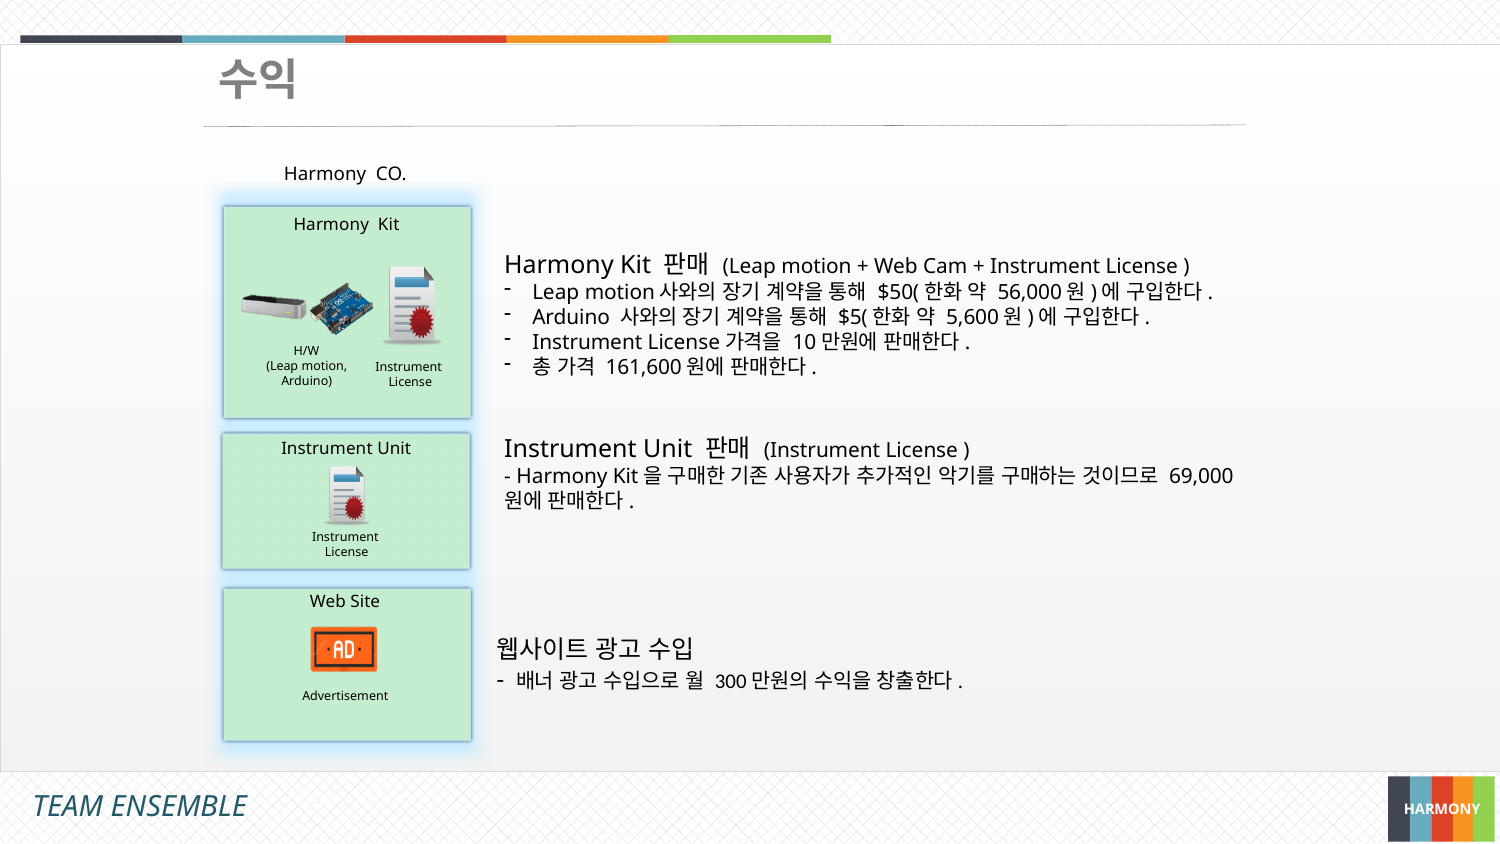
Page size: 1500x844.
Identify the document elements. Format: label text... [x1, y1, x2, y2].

text_box 수익 [203, 43, 671, 112]
text_box Instrument Unit 판매 (Instrument License ) - Harmony Kit을 구매한 기존 사용자가 추가적인 악기를 구매하는 것이므로 69,000원에 판매한다. [497, 425, 1270, 520]
text_box Harmony Kit 판매 (Leap motion + Web Cam + Instrument License ) Leap motion사와의 장기 계약을 통해 $50(한화 약 56,000원)에 구입한다. Arduino 사와의 장기 계약을 통해 $5(한화 약 5,600원)에 구입한다. Instrument License가격을 10만원에 판매한다. 총 가격 161,600원에 판매한다. [497, 241, 1291, 386]
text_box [203, 153, 492, 769]
text_box [227, 42, 680, 104]
text_box 웹사이트 광고 수입 - 배너 광고 수입으로 월 300만원의 수익을 창출한다. [497, 626, 1184, 702]
picture [307, 275, 375, 336]
